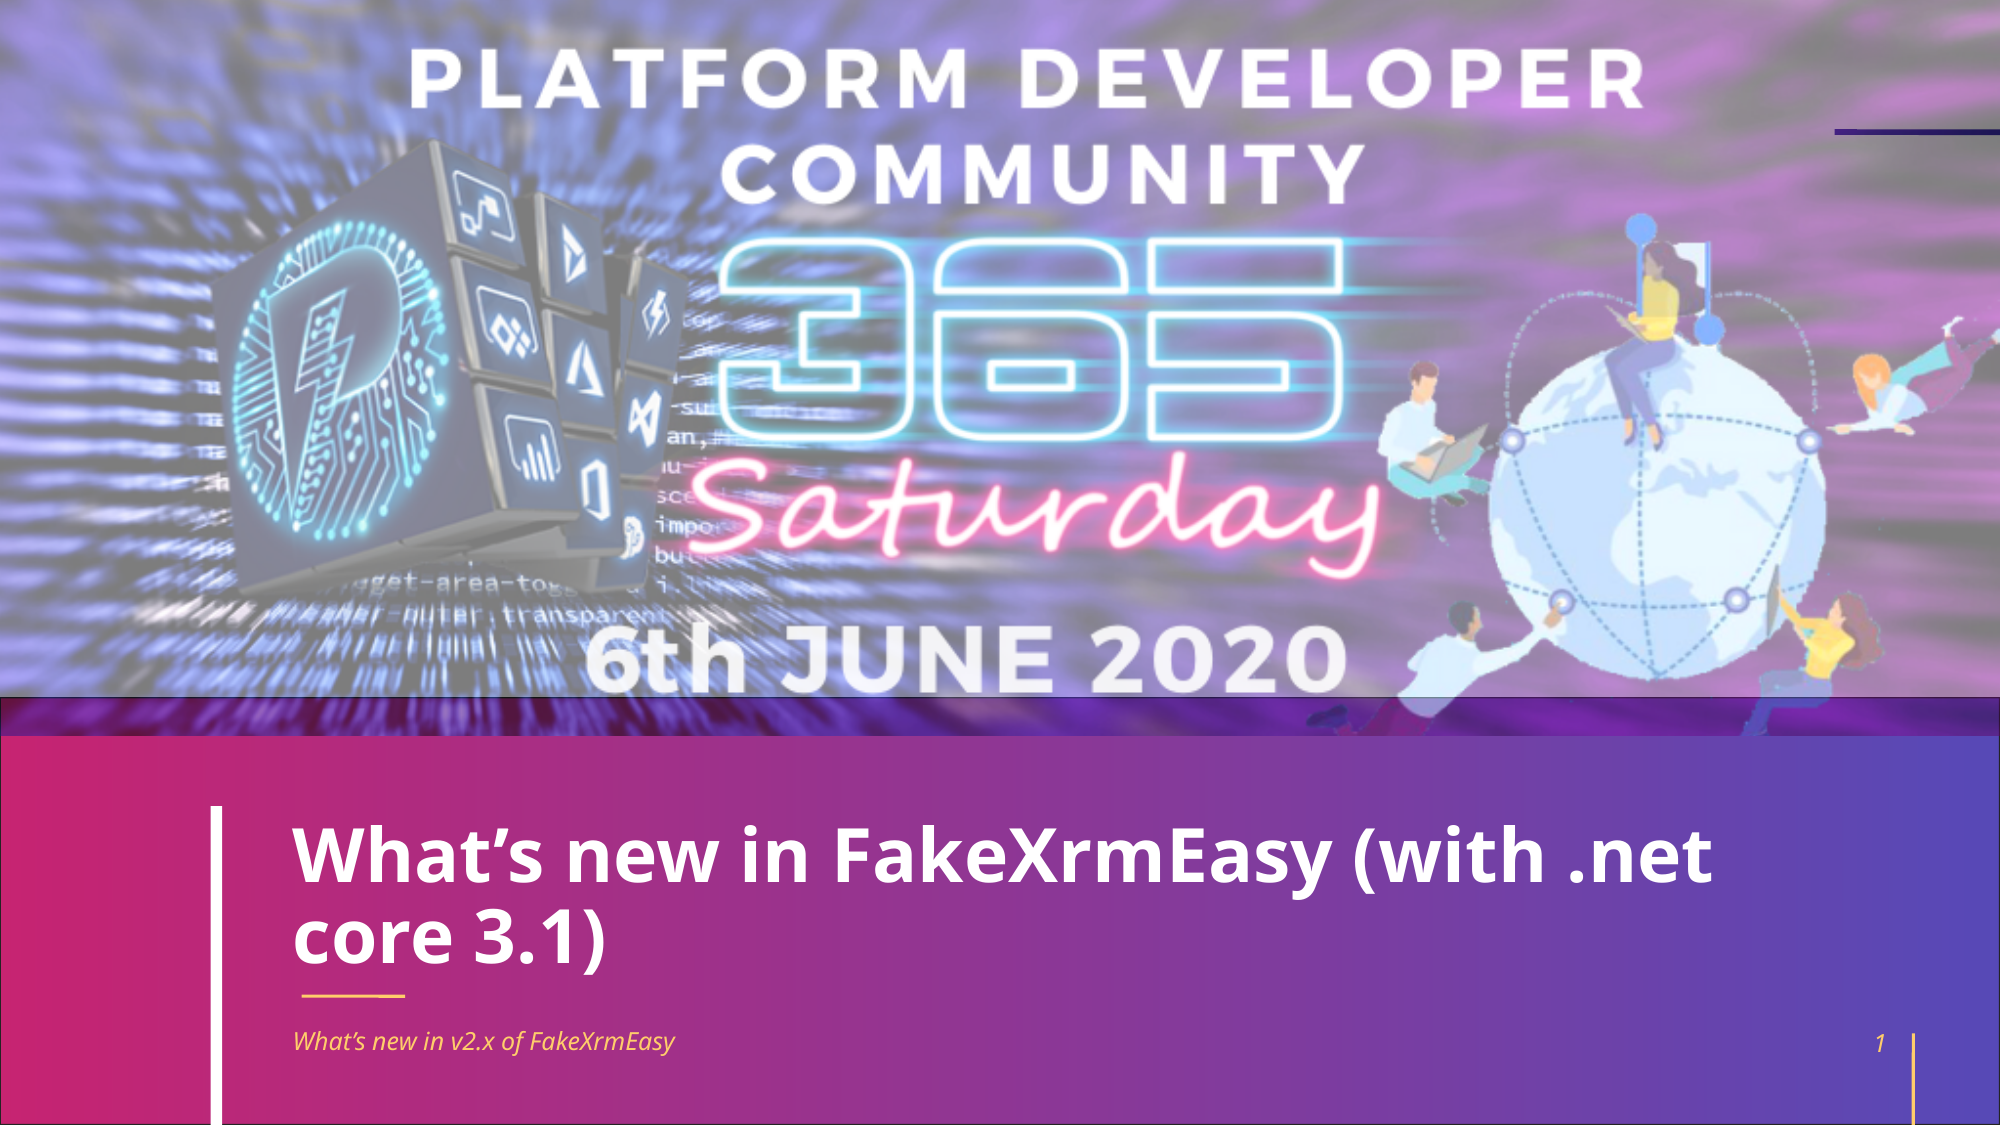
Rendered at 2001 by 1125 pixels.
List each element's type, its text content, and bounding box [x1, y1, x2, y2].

text_box 1 [1451, 1015, 1902, 1075]
picture [0, 0, 2000, 736]
text_box What’s new in FakeXrmEasy (with .net core 3.1) [277, 758, 1770, 987]
text_box What’s new in v2.x of FakeXrmEasy [277, 1010, 990, 1071]
